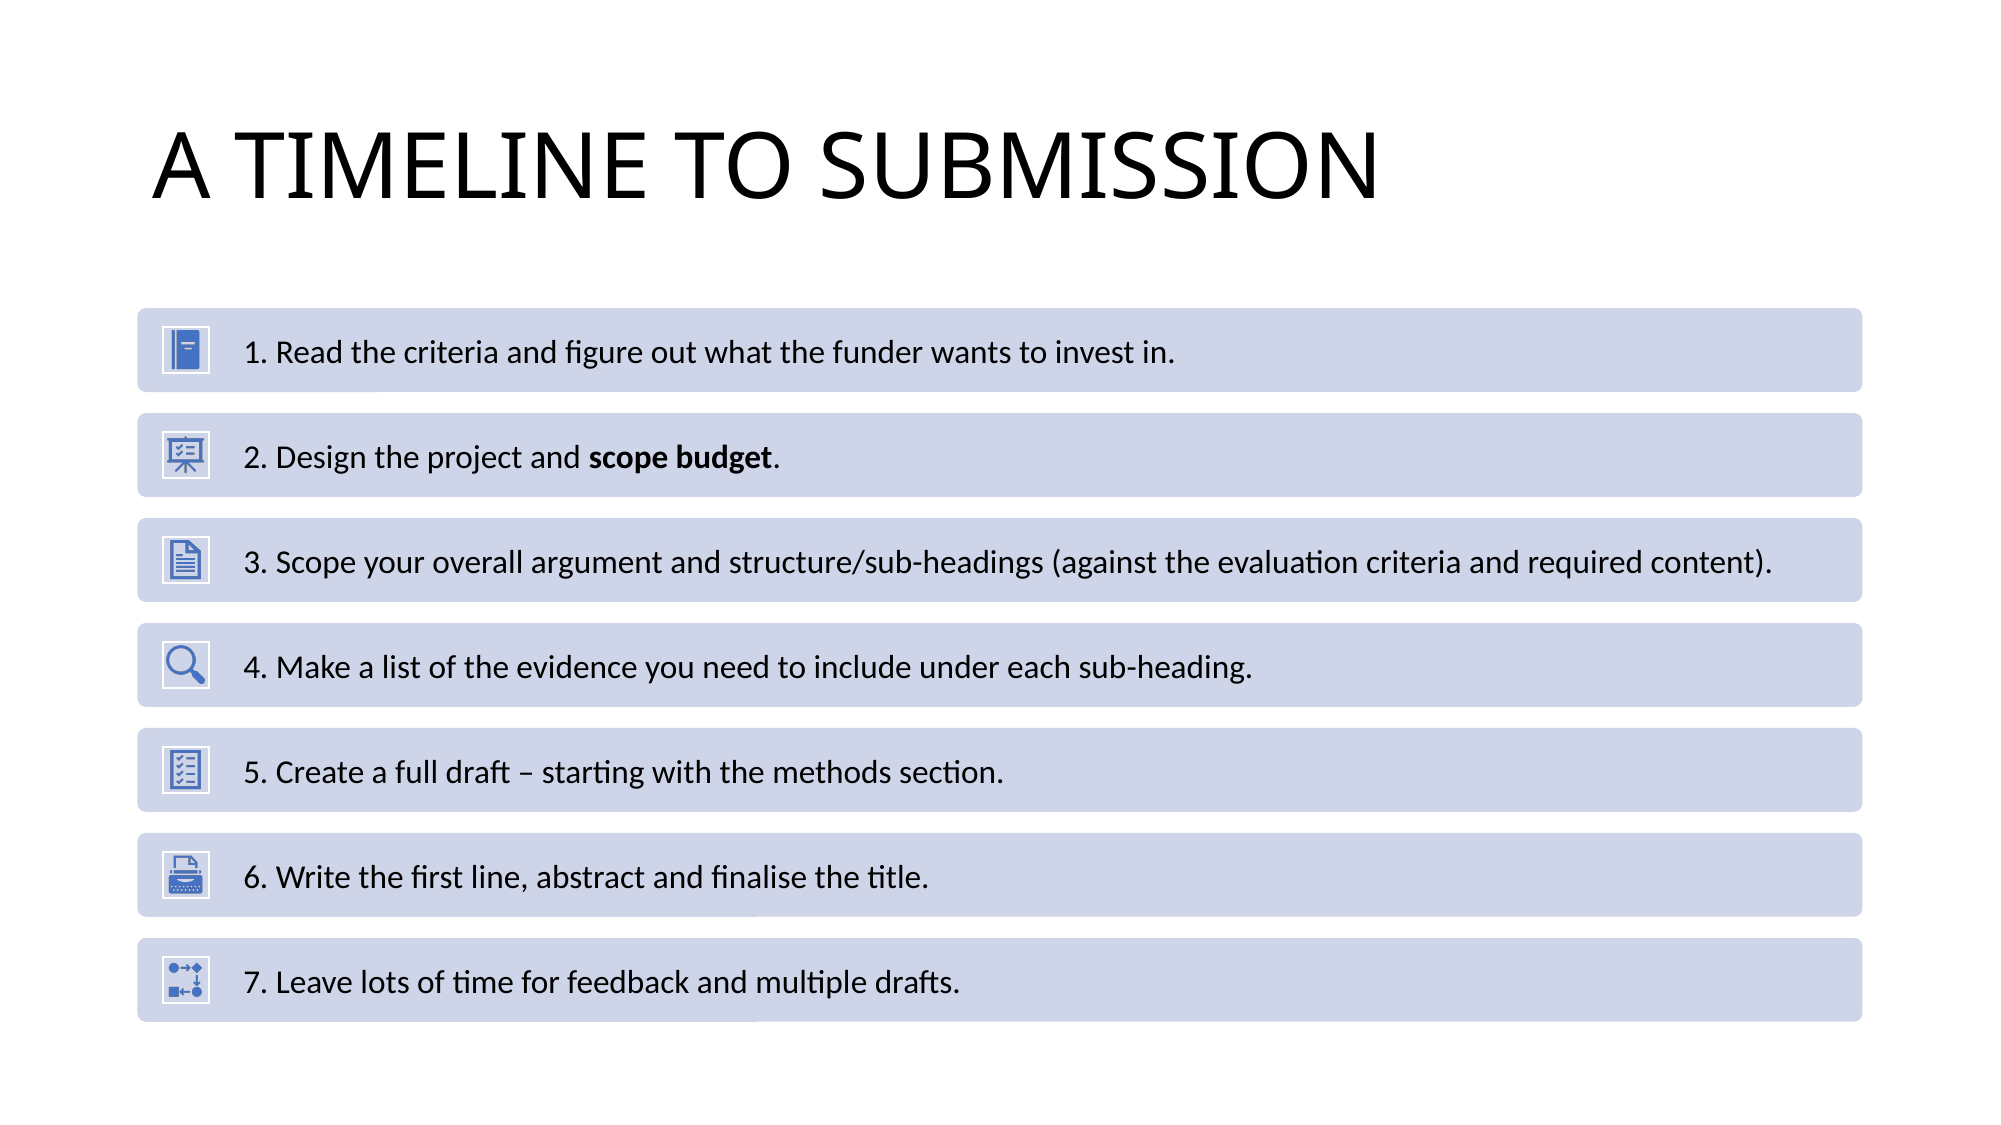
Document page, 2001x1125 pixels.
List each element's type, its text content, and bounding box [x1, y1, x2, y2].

title A TIMELINE TO SUBMISSION [137, 59, 1863, 278]
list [137, 307, 1863, 1022]
